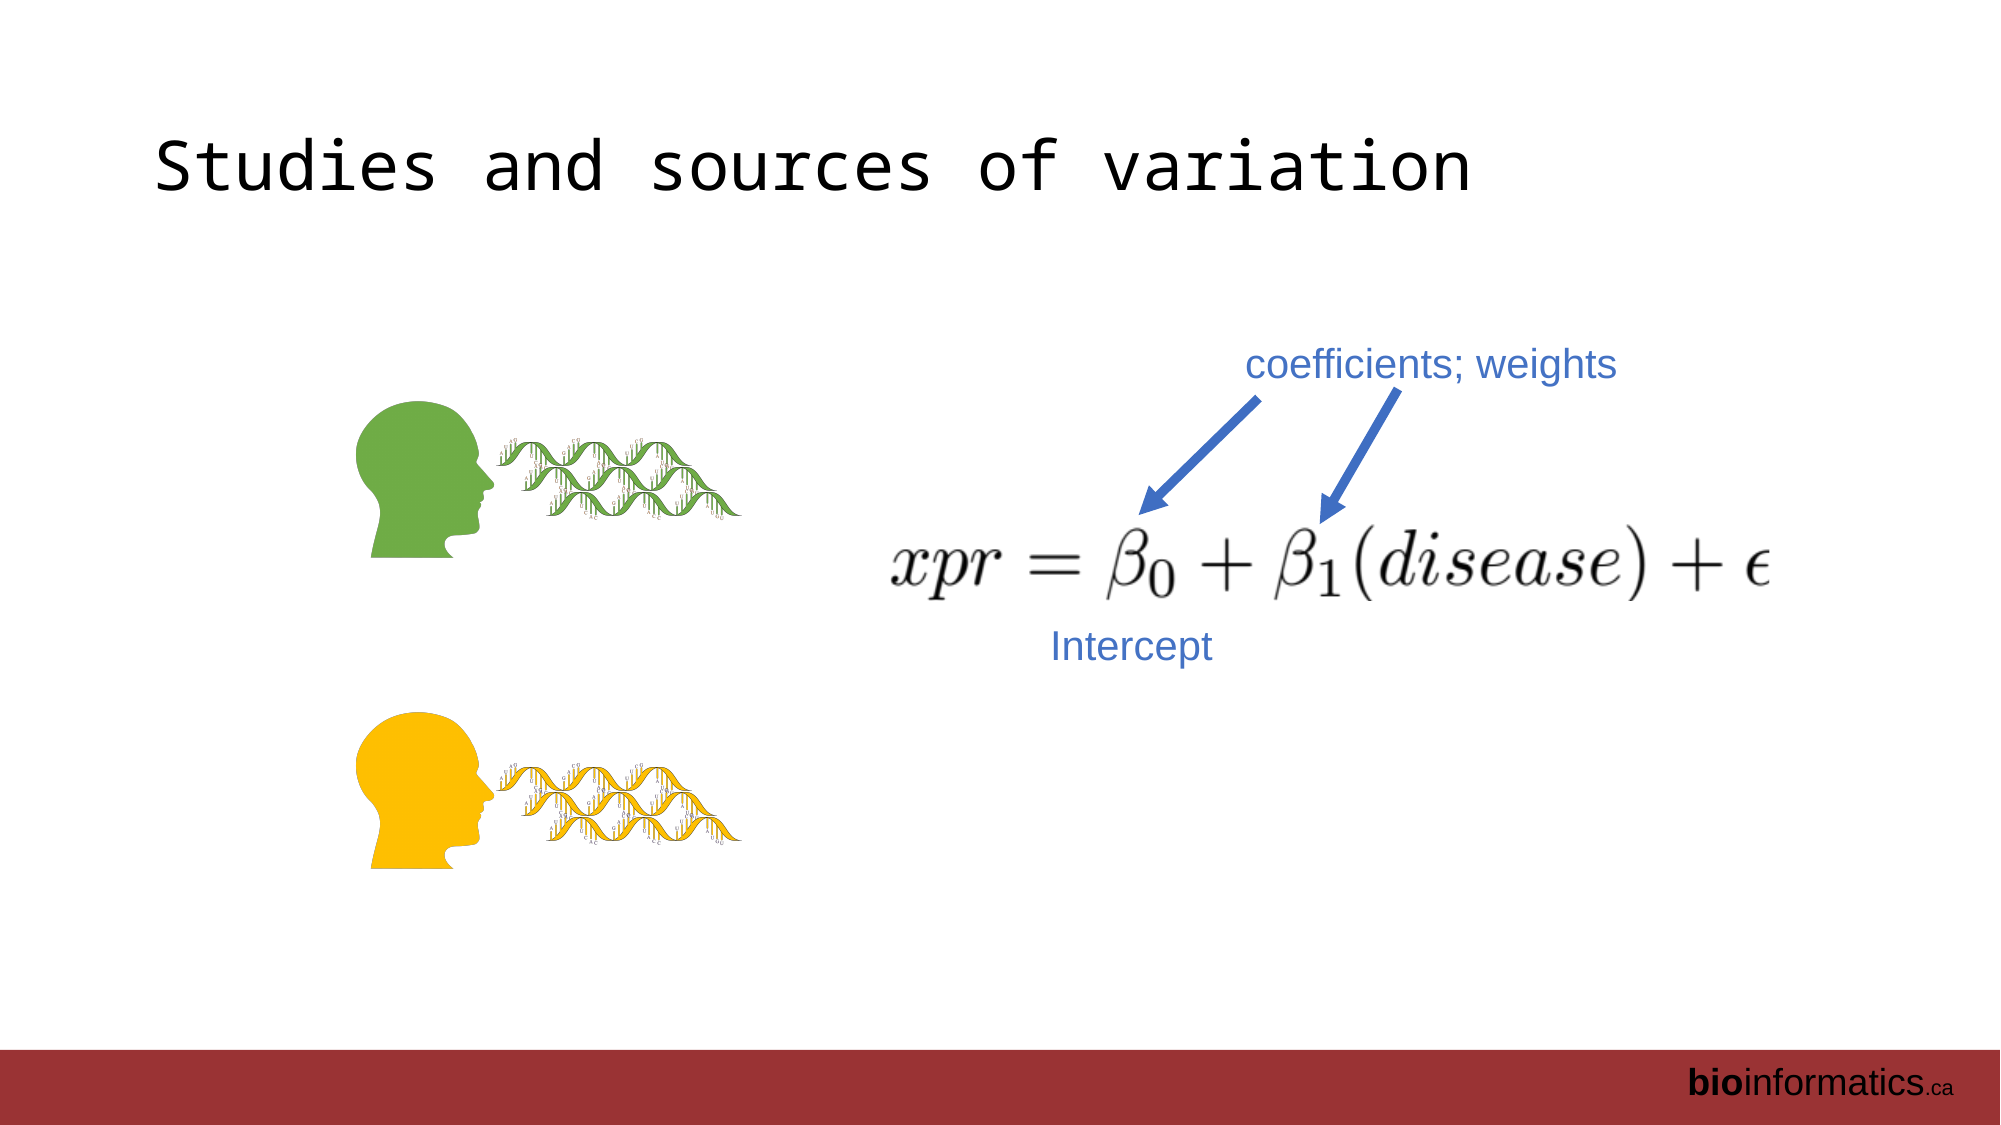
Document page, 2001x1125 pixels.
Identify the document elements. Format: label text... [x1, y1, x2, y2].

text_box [1319, 388, 1399, 525]
picture [352, 397, 742, 561]
text_box Intercept [1035, 611, 1228, 677]
picture [352, 709, 742, 872]
text_box coefficients; weights [1230, 329, 1633, 394]
title Studies and sources of variation [137, 59, 1863, 278]
picture [889, 523, 1770, 602]
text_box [1138, 397, 1259, 516]
